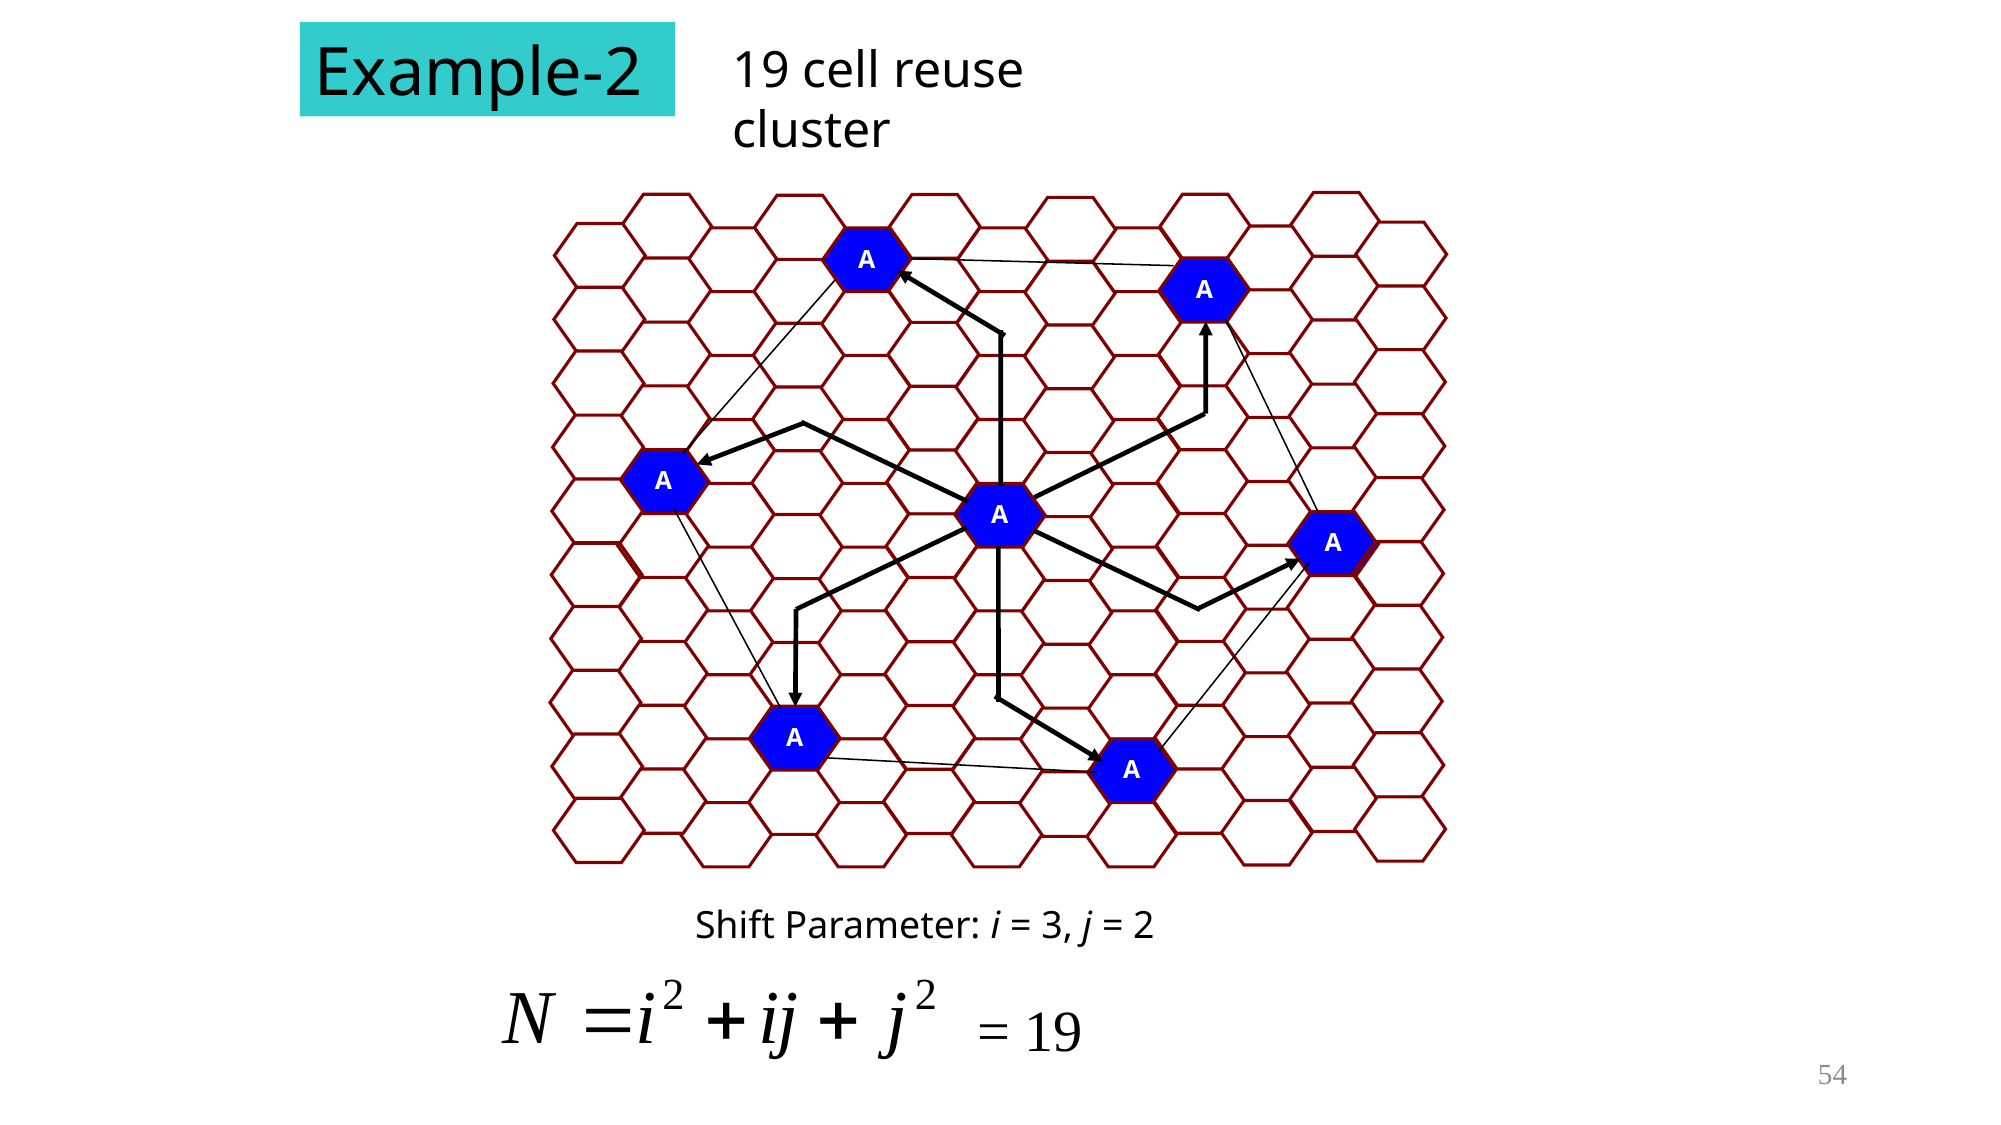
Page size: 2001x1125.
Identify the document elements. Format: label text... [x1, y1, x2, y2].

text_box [549, 192, 1447, 867]
text_box = 19 [962, 985, 1213, 1071]
slide_number 54 [1412, 1042, 1863, 1103]
text_box Example-2 [299, 21, 675, 117]
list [487, 960, 950, 1075]
text_box 19 cell reuse cluster [717, 30, 1181, 166]
text_box Shift Parameter: i = 3, j = 2 [512, 898, 1338, 954]
